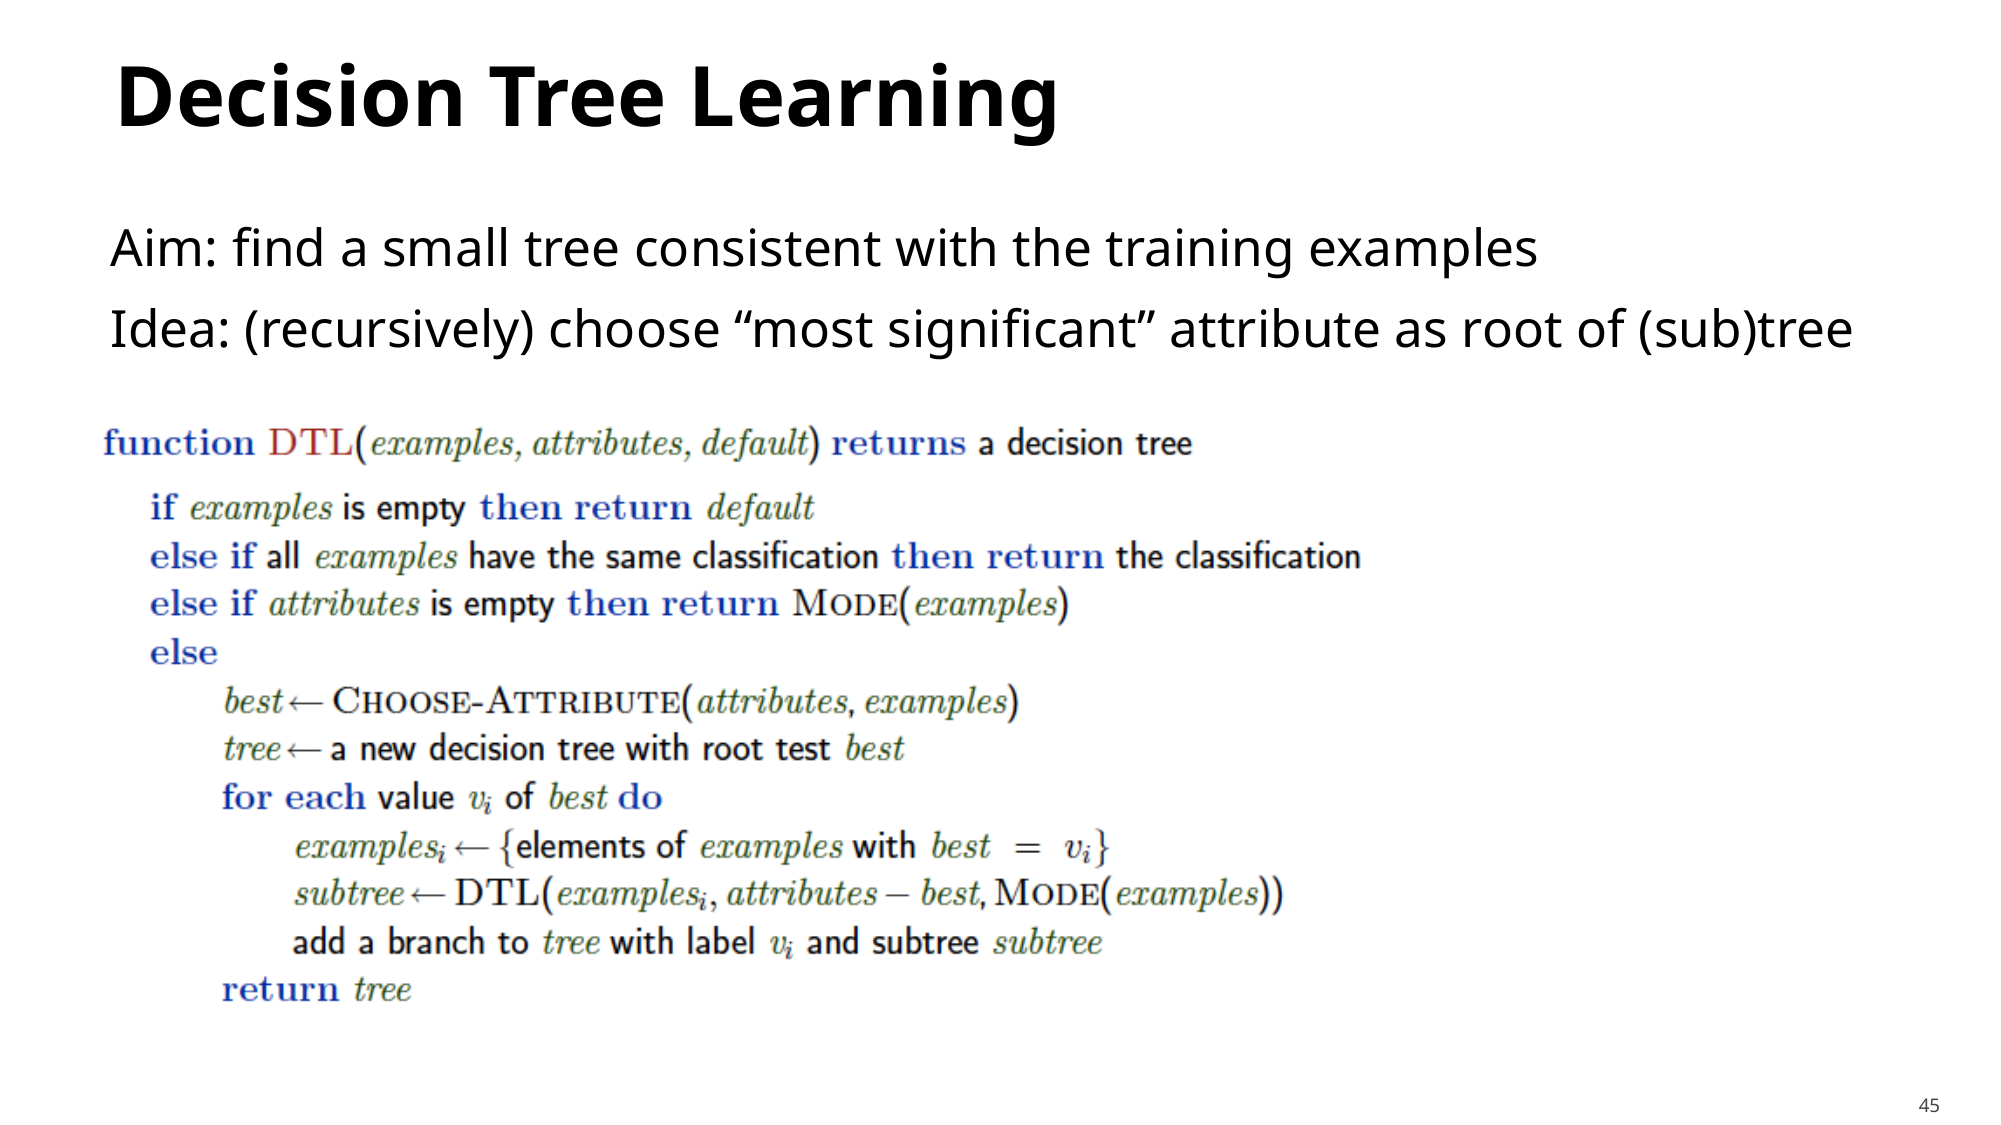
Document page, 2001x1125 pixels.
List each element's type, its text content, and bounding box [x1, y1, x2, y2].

title Decision Tree Learning [99, 12, 1900, 175]
list Aim: find a small tree consistent with the training examples Idea: (recursively) choose “most significant” attribute as root of (sub)tree [99, 200, 1900, 406]
slide_number 45 [1794, 1080, 1955, 1125]
picture [99, 422, 1371, 1017]
